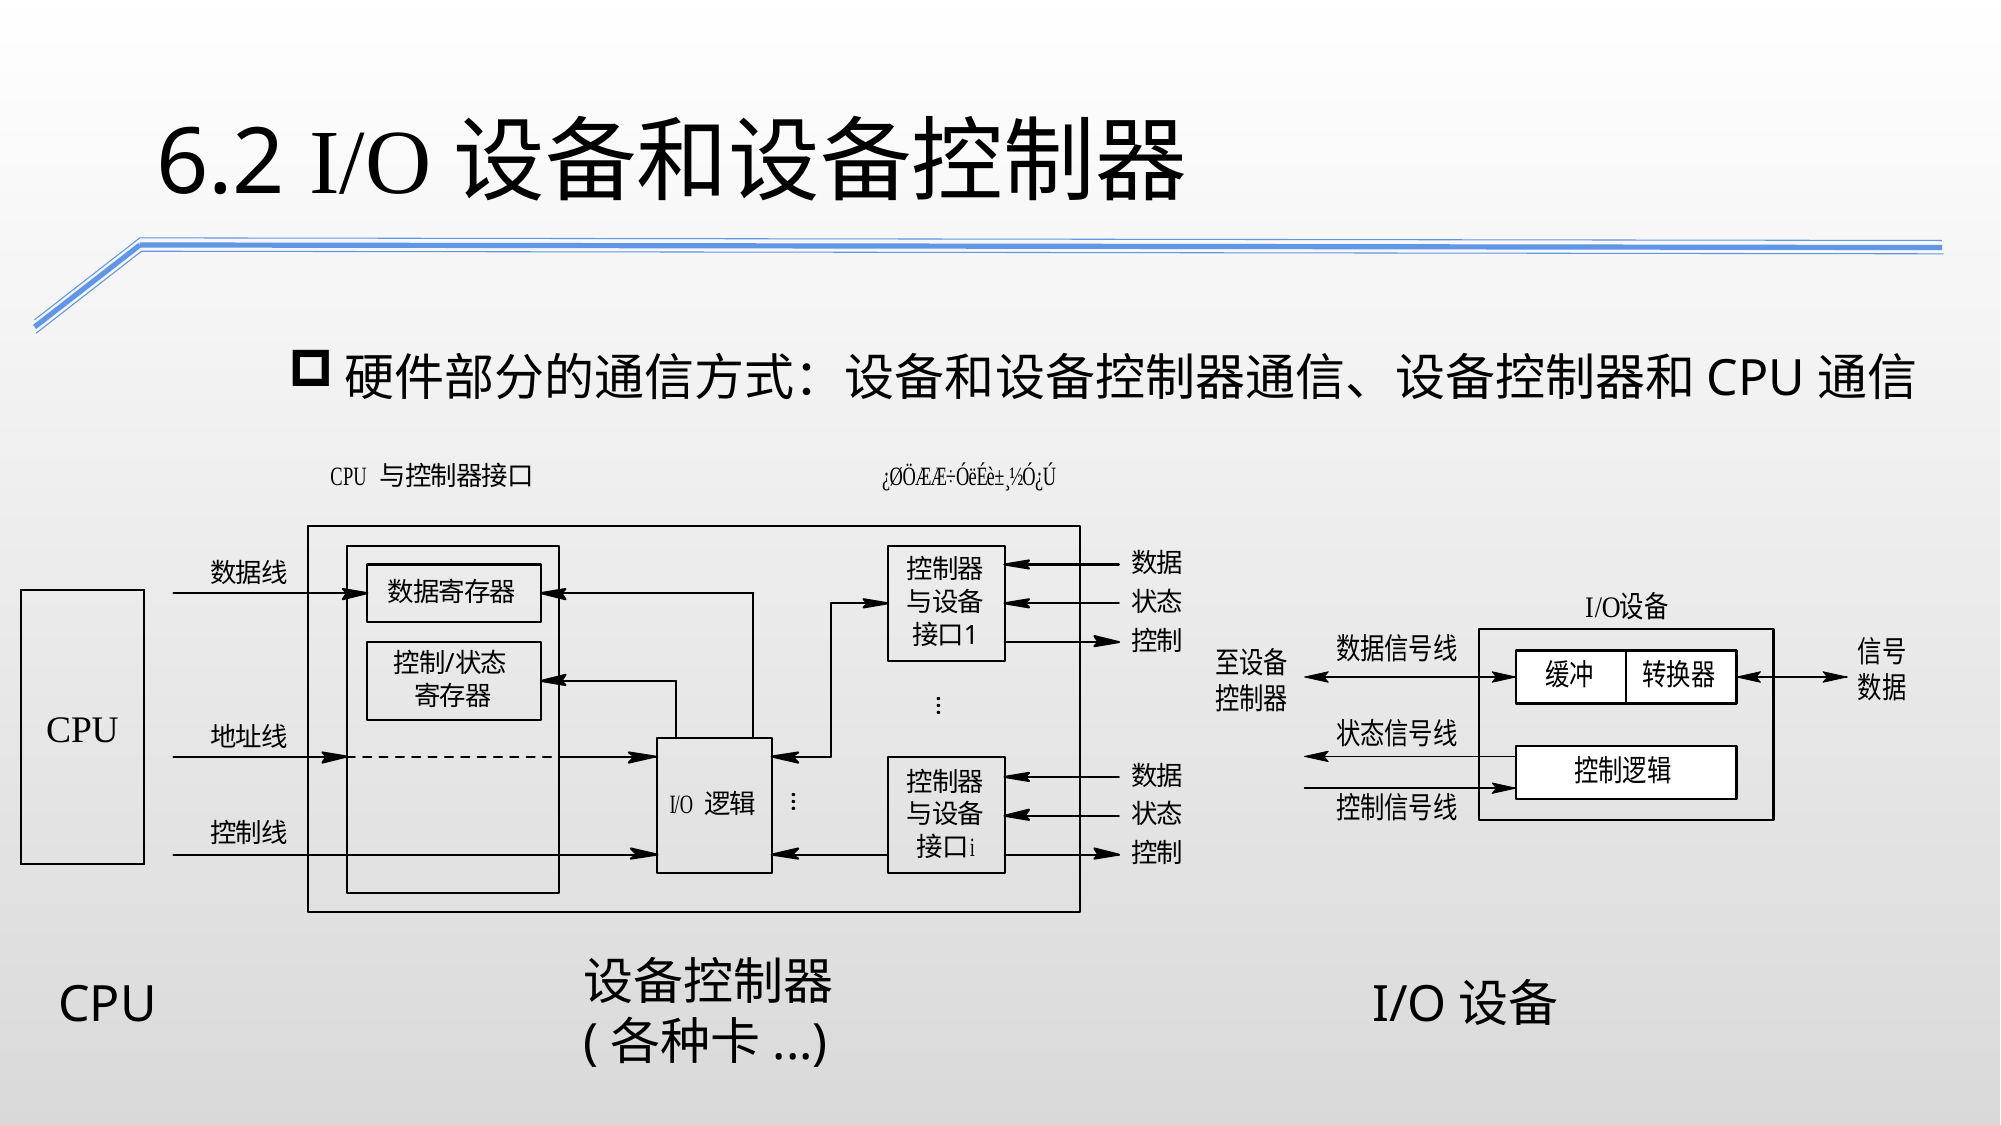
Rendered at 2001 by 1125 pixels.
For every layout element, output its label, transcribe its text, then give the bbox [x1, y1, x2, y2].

text_box CPU [20, 589, 145, 865]
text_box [34, 244, 1942, 327]
text_box 6.2 I/O设备和设备控制器 [141, 94, 1570, 219]
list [154, 439, 1205, 920]
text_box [34, 237, 1942, 244]
text_box CPU [43, 964, 440, 1039]
text_box I/O设备 [1357, 964, 1754, 1039]
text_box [36, 251, 1944, 334]
text_box 硬件部分的通信方式：设备和设备控制器通信、设备控制器和CPU通信 [273, 307, 1992, 710]
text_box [1194, 577, 1929, 840]
text_box 设备控制器 (各种卡...) [568, 942, 965, 1077]
